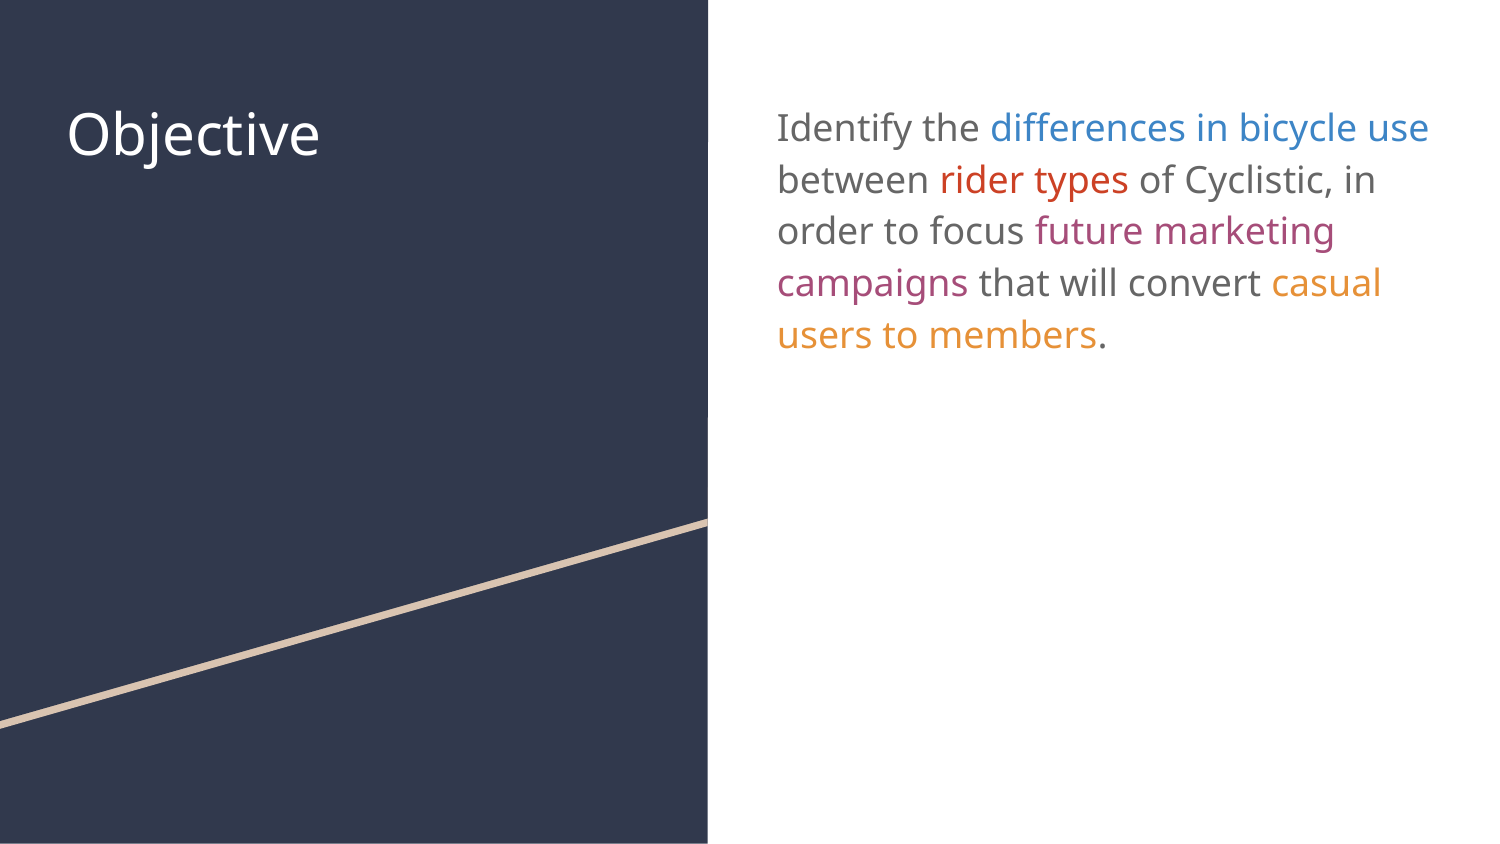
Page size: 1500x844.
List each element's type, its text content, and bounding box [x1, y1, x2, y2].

list Identify the differences in bicycle use between rider types of Cyclistic, in order to focus future marketing campaigns that will convert casual users to members. [761, 82, 1446, 755]
title Objective [51, 82, 660, 494]
